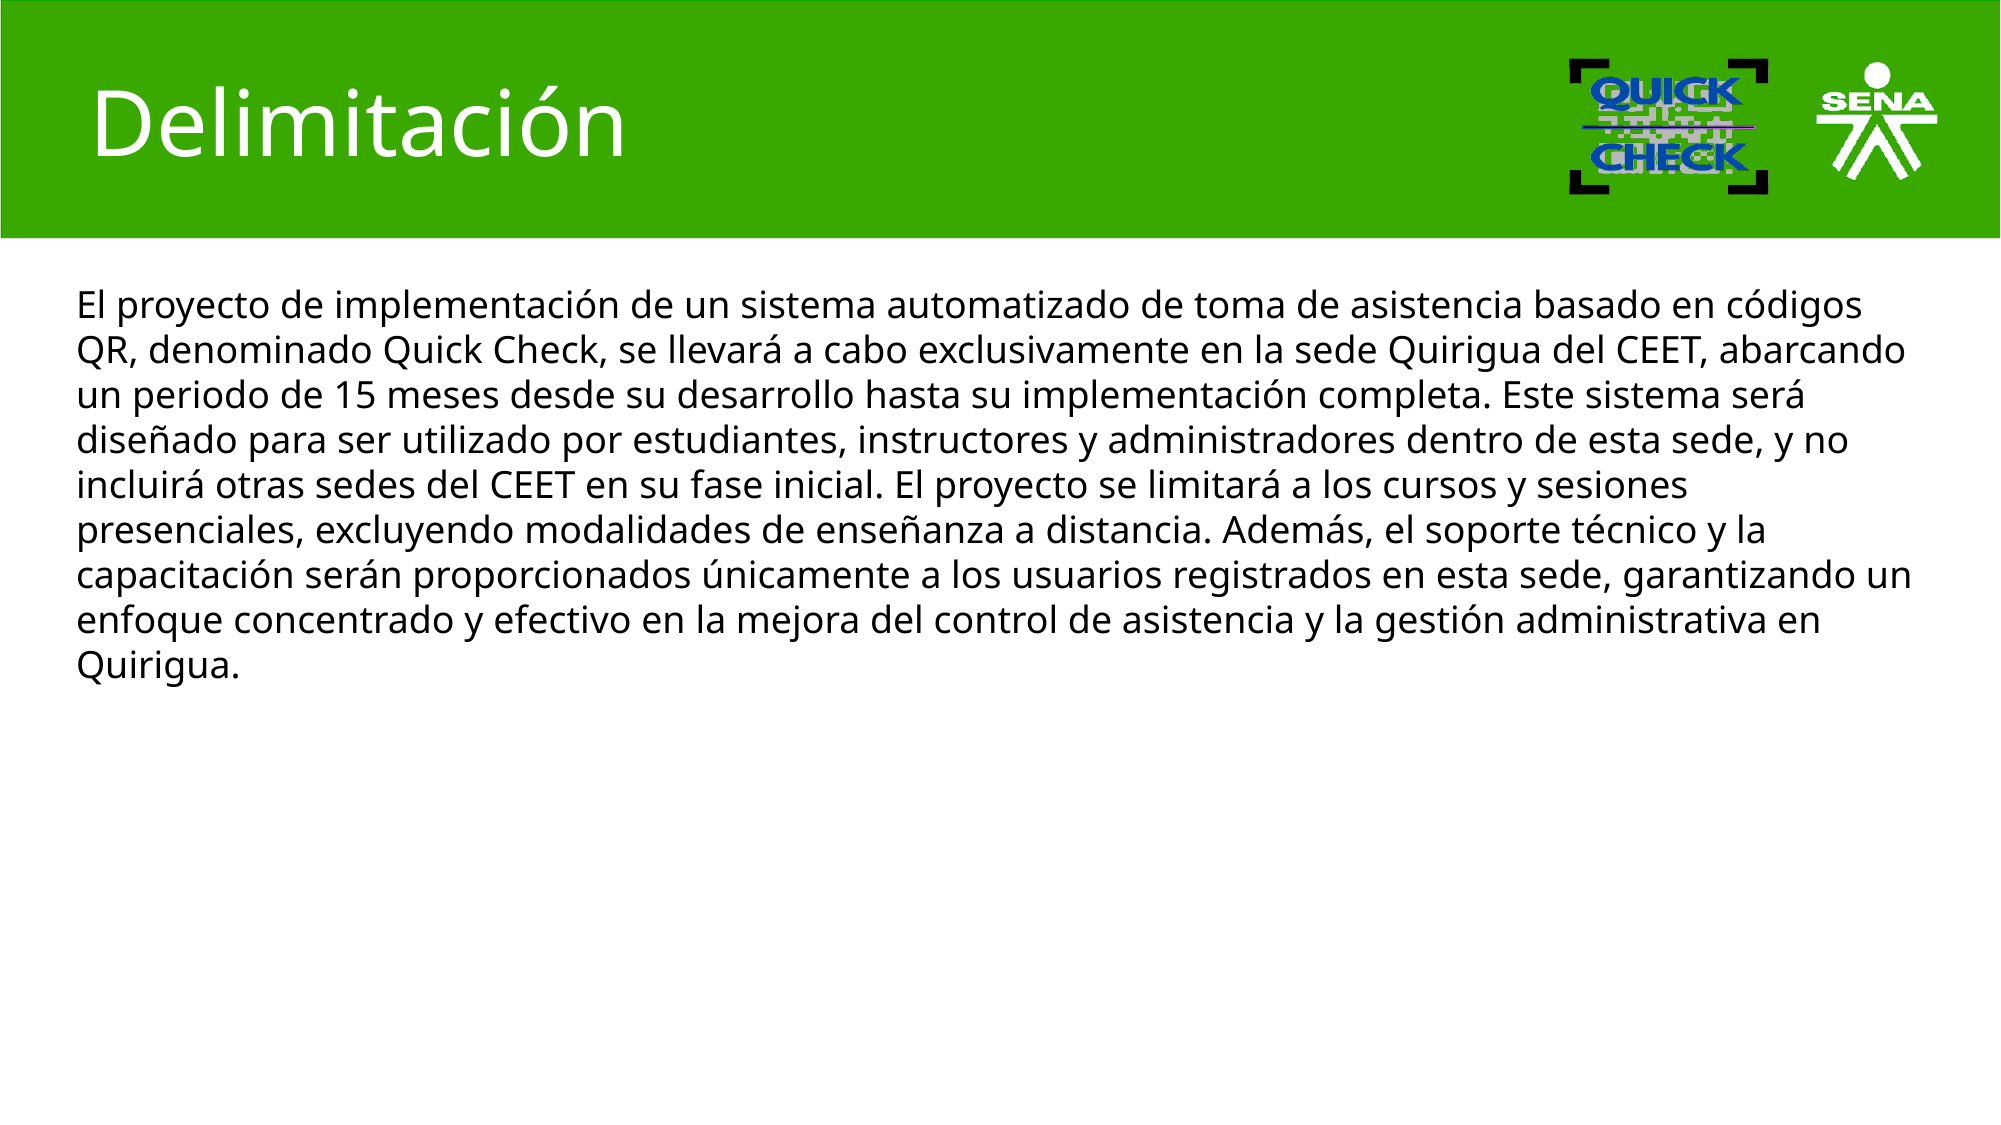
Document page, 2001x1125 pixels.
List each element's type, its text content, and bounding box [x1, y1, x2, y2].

picture [0, 0, 2001, 1125]
text_box El proyecto de implementación de un sistema automatizado de toma de asistencia basado en códigos QR, denominado Quick Check, se llevará a cabo exclusivamente en la sede Quirigua del CEET, abarcando un periodo de 15 meses desde su desarrollo hasta su implementación completa. Este sistema será diseñado para ser utilizado por estudiantes, instructores y administradores dentro de esta sede, y no incluirá otras sedes del CEET en su fase inicial. El proyecto se limitará a los cursos y sesiones presenciales, excluyendo modalidades de enseñanza a distancia. Además, el soporte técnico y la capacitación serán proporcionados únicamente a los usuarios registrados en esta sede, garantizando un enfoque concentrado y efectivo en la mejora del control de asistencia y la gestión administrativa en Quirigua. [61, 273, 1939, 739]
title Delimitación [74, 18, 1800, 236]
